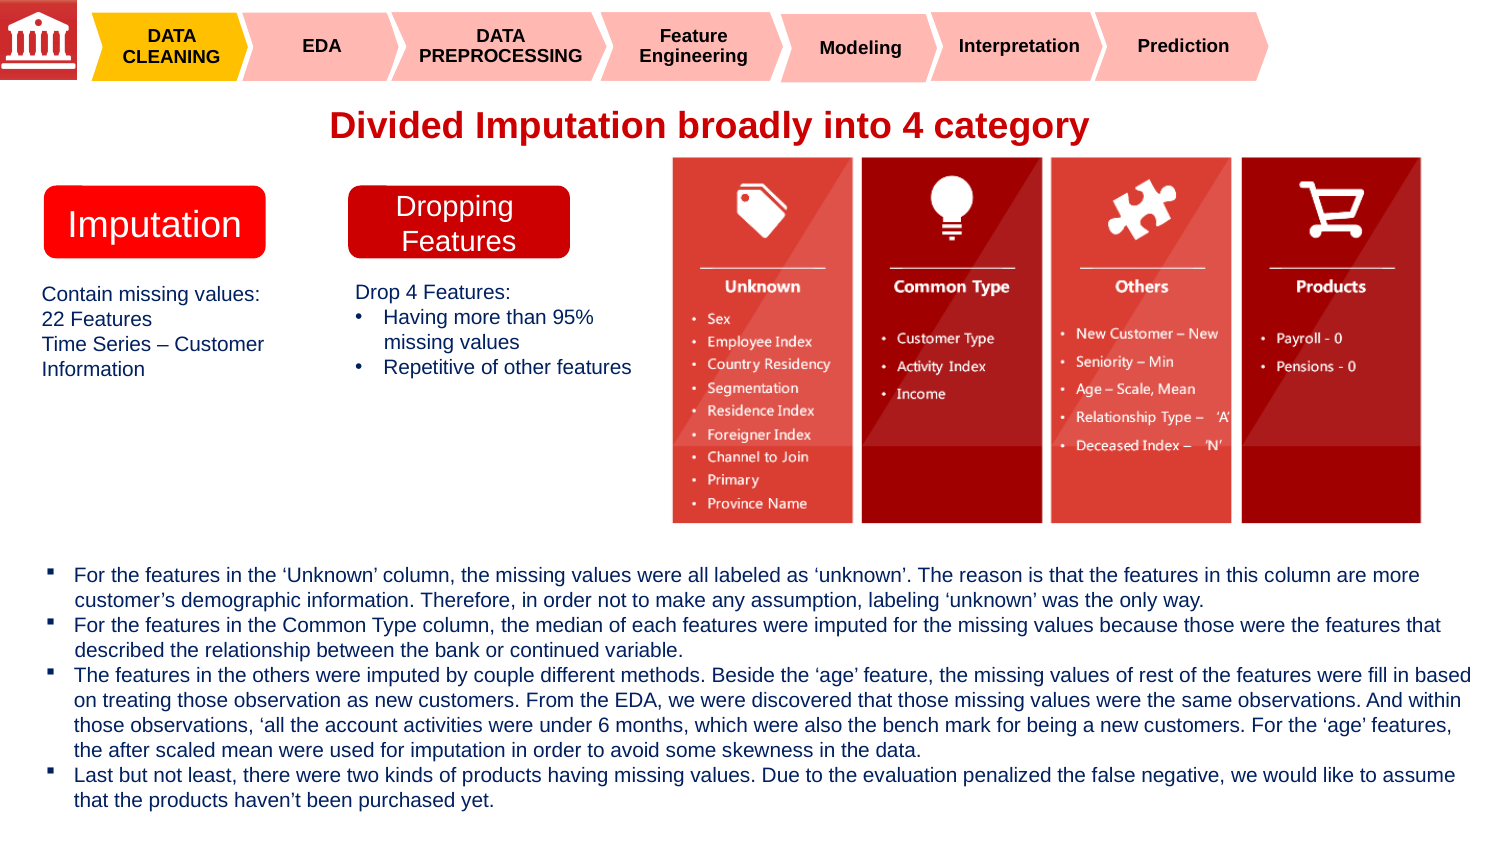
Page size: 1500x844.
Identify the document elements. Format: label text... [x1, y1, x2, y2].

text_box For the features in the ‘Unknown’ column, the missing values were all labeled as ‘unknown’. The reason is that the features in this column are more customer’s demographic information. Therefore, in order not to make any assumption, labeling ‘unknown’ was the only way. For the features in the Common Type column, the median of each features were imputed for the missing values because those were the features that described the relationship between the bank or continued variable. The features in the others were imputed by couple different methods. Beside the ‘age’ feature, the missing values of rest of the features were fill in based on treating those observation as new customers. From the EDA, we were discovered that those missing values were the same observations. And within those observations, ‘all the account activities were under 6 months, which were also the bench mark for being a new customers. For the ‘age’ features, the after scaled mean were used for imputation in order to avoid some skewness in the data. Last but not least, there were two kinds of products having missing values. Due to the evaluation penalized the false negative, we would like to assume that the products haven’t been purchased yet. [31, 554, 1500, 844]
text_box Dropping Features [346, 183, 573, 261]
text_box Drop 4 Features: Having more than 95% missing values Repetitive of other features [340, 271, 647, 386]
text_box Divided Imputation broadly into 4 category [314, 93, 1106, 154]
text_box DATA CLEANING [86, 8, 248, 86]
text_box Prediction [1089, 8, 1273, 86]
text_box Feature Engineering [595, 8, 787, 86]
text_box Interpretation [925, 8, 1102, 86]
text_box DATA PREPROCESSING [385, 8, 611, 86]
text_box Contain missing values: 22 Features Time Series – Customer Information [26, 273, 311, 388]
picture [652, 144, 1436, 546]
text_box Modeling [775, 9, 938, 87]
text_box Imputation [41, 183, 268, 261]
text_box EDA [237, 8, 401, 86]
picture [0, 0, 77, 81]
